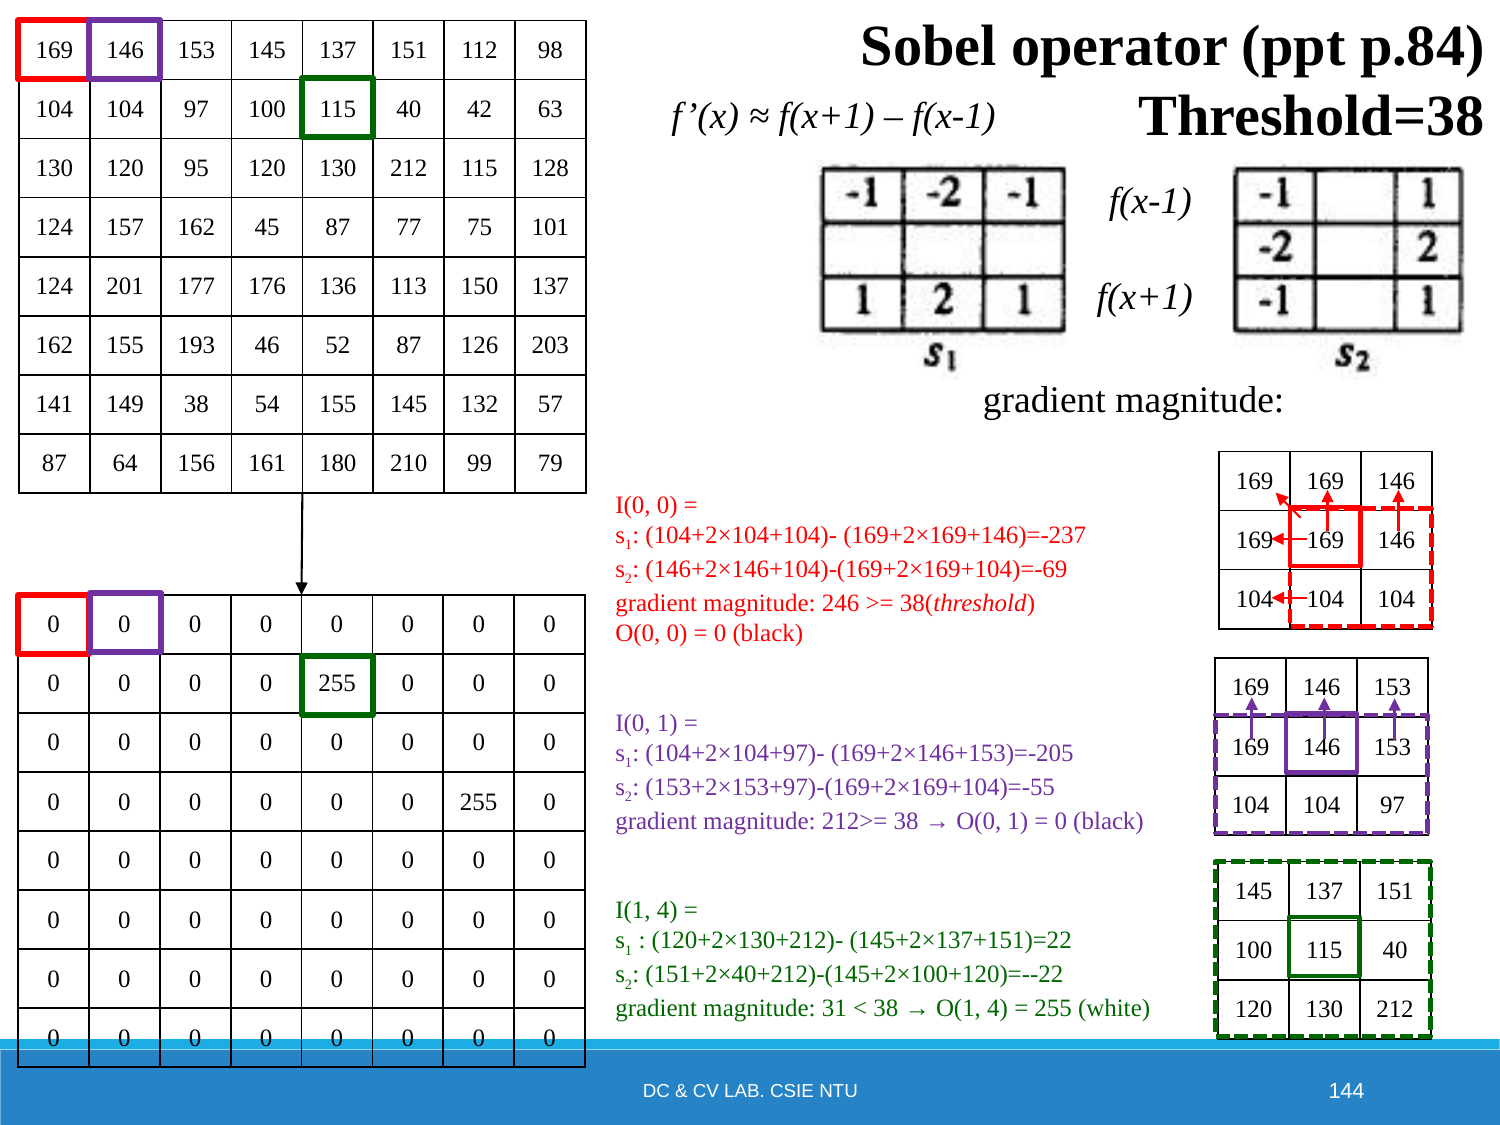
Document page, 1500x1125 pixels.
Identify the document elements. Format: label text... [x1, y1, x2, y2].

table_cell 75 [445, 198, 514, 256]
table_cell 0 [515, 714, 584, 771]
footer DC & CV Lab. CSIE NTU [453, 1059, 1047, 1120]
table_cell 141 [20, 376, 89, 433]
table_cell 101 [516, 198, 585, 256]
table_cell 0 [232, 950, 301, 1007]
table_cell 0 [19, 891, 88, 948]
table_cell 0 [1324, 714, 1331, 743]
table_cell 0 [19, 1009, 88, 1066]
table_cell 124 [20, 258, 89, 315]
table_cell 0 [302, 1009, 372, 1066]
table_cell 0 [232, 714, 301, 771]
table_header 169 [1220, 452, 1289, 510]
table_cell 0 [373, 1009, 442, 1066]
table_cell 0 [1396, 714, 1401, 742]
text_box [88, 19, 161, 81]
table_cell 113 [374, 258, 443, 315]
table_cell 0 [19, 832, 88, 889]
table_cell 120 [232, 139, 302, 197]
table_cell 64 [1273, 506, 1289, 510]
table_header 0 [1289, 598, 1310, 605]
table_cell 137 [516, 258, 585, 315]
table_cell 156 [162, 435, 231, 492]
table_cell 0 [444, 950, 513, 1007]
table_cell 0 [302, 773, 372, 830]
table_cell 0 [302, 950, 372, 1007]
table_cell 0 [161, 714, 230, 771]
table_header 153 [162, 21, 231, 79]
table_header 0 [232, 596, 301, 653]
table_cell 130 [20, 139, 89, 197]
table_cell 149 [91, 376, 160, 433]
table_cell 0 [515, 950, 584, 1007]
table_cell 64 [91, 435, 160, 492]
table_cell 210 [374, 435, 443, 492]
table_cell 54 [232, 376, 302, 433]
table_cell 203 [516, 317, 585, 374]
table_cell 0 [302, 832, 372, 889]
table_cell 0 [515, 773, 584, 830]
table_cell 162 [20, 317, 89, 374]
table_cell 0 [90, 1009, 159, 1066]
table_cell 100 [232, 80, 301, 138]
table_cell 0 [19, 655, 88, 712]
table_cell 162 [162, 198, 231, 256]
table_cell 0 [161, 891, 230, 948]
table_cell 0 [90, 891, 159, 948]
table_cell 0 [444, 891, 513, 948]
table_header 153 [1358, 659, 1427, 714]
table_cell 0 [374, 655, 442, 712]
text_box [1214, 860, 1432, 1038]
table_cell 63 [516, 80, 585, 138]
table_cell 0 [161, 1009, 230, 1066]
table_cell 57 [516, 376, 585, 433]
table_header 0 [444, 596, 513, 653]
table_cell 79 [516, 435, 585, 492]
picture [814, 160, 1476, 381]
table_header 146 [1362, 452, 1431, 508]
table_header 137 [303, 21, 372, 77]
table_cell 0 [444, 1009, 513, 1066]
table_cell 150 [445, 258, 514, 315]
text_box [1214, 714, 1429, 834]
table_header 0 [1295, 507, 1309, 512]
table_cell 0 [19, 950, 88, 1007]
table_cell 0 [232, 891, 301, 948]
table_cell 201 [91, 258, 160, 315]
table_cell 128 [516, 139, 585, 197]
table_cell 161 [232, 435, 302, 492]
table_cell 124 [20, 198, 89, 256]
table_header 145 [232, 21, 302, 79]
table_cell 0 [19, 773, 88, 830]
table_cell 87 [303, 198, 372, 256]
text_box [301, 655, 374, 716]
table_cell 87 [20, 435, 89, 492]
table_cell 145 [374, 376, 443, 433]
table_cell 212 [374, 139, 443, 197]
table_cell 0 [161, 773, 230, 830]
table_cell 0 [232, 773, 301, 830]
table_cell 87 [374, 317, 443, 374]
table_header 169 [1291, 452, 1360, 506]
table_cell 0 [373, 714, 442, 771]
table_header 0 [1327, 507, 1334, 535]
table_cell 38 [162, 376, 231, 433]
table_cell 46 [232, 317, 302, 374]
table_cell 155 [303, 376, 372, 433]
table_cell 255 [444, 773, 513, 830]
table_cell 177 [162, 258, 231, 315]
text_box I(0, 0) = s1: (104+2×104+104)- (169+2×169+146)=-237 s2: (146+2×146+104)-(169+2×169+104)=-69 gradient magnitude: 246 >= 38(threshold) O(0, 0) = 0 (black) I(0, 1) = s1: (104+2×104+97)- (169+2×146+153)=-205 s2: (153+2×153+97)-(169+2×169+104)=-55 gradient magnitude: 212>= 38 → O(0, 1) = 0 (black) I(1, 4) = s1 : (120+2×130+212)- (145+2×137+151)=22 s2: (151+2×40+212)-(145+2×100+120)=--22 gradient magnitude: 31 < 38 → O(1, 4) = 255 (white) [600, 481, 1233, 1030]
table_header 112 [445, 21, 514, 79]
table_cell 169 [1220, 511, 1289, 569]
table_header 98 [516, 21, 585, 79]
table_header 151 [374, 21, 443, 79]
table_cell 52 [303, 317, 372, 374]
table_header 146 [1287, 659, 1356, 712]
table_cell 0 [373, 832, 442, 889]
text_box [17, 19, 88, 81]
table_cell 42 [445, 80, 514, 138]
table_cell 0 [232, 832, 301, 889]
table_cell 0 [515, 891, 584, 948]
table_header 169 [1216, 659, 1285, 714]
table_header 0 [302, 596, 372, 653]
table_cell 0 [161, 950, 230, 1007]
table_cell 0 [515, 655, 584, 712]
table_cell 115 [445, 139, 514, 197]
table_cell 0 [232, 1009, 301, 1066]
table_cell 157 [91, 198, 160, 256]
table_cell 155 [91, 317, 160, 374]
table_cell 40 [374, 80, 443, 138]
table_header 0 [162, 596, 230, 653]
table_cell 130 [303, 139, 372, 197]
slide_number 144 [1218, 1059, 1380, 1120]
table_cell 0 [302, 716, 372, 771]
text_box [301, 77, 374, 138]
table_cell 0 [515, 1009, 584, 1066]
table_cell 45 [232, 198, 302, 256]
table_cell 132 [445, 376, 514, 433]
table_cell 0 [90, 832, 159, 889]
text_box Sobel operator (ppt p.84) Threshold=38 [836, 0, 1500, 155]
table_cell 176 [232, 258, 302, 315]
table_cell 0 [90, 714, 159, 771]
text_box f’(x) ≈ f(x+1) – f(x-1) [656, 84, 836, 144]
table_cell 126 [445, 317, 514, 374]
table_cell 0 [161, 832, 230, 889]
table_cell 0 [444, 832, 513, 889]
table_cell 99 [445, 435, 514, 492]
table_cell 0 [373, 950, 442, 1007]
table_header 0 [373, 596, 442, 653]
table_cell 193 [162, 317, 231, 374]
table_cell 0 [444, 655, 513, 712]
table_cell 0 [1252, 714, 1258, 742]
table_cell 104 [91, 81, 160, 138]
table_cell 0 [373, 773, 442, 830]
table_cell 136 [303, 258, 372, 315]
table_cell 180 [303, 435, 372, 492]
table_header 0 [1289, 540, 1309, 546]
table_cell 104 [1220, 570, 1289, 628]
table_cell 0 [302, 891, 372, 948]
table_cell 0 [90, 950, 159, 1007]
table_cell 104 [20, 81, 89, 138]
text_box [17, 594, 90, 655]
text_box [1289, 507, 1433, 628]
table_cell 0 [90, 655, 159, 712]
table_cell 0 [232, 655, 301, 712]
table_cell 77 [374, 198, 443, 256]
table_cell 0 [515, 832, 584, 889]
table_cell 95 [162, 139, 231, 197]
table_header 0 [515, 596, 584, 653]
table_cell 0 [90, 773, 159, 830]
table_cell 97 [162, 80, 231, 138]
table_cell 0 [444, 714, 513, 771]
table_cell 0 [373, 891, 442, 948]
table_header 0 [1397, 507, 1404, 535]
table_cell 0 [161, 655, 230, 712]
text_box [89, 592, 162, 654]
table_cell 0 [19, 714, 88, 771]
table_cell 120 [91, 139, 160, 197]
